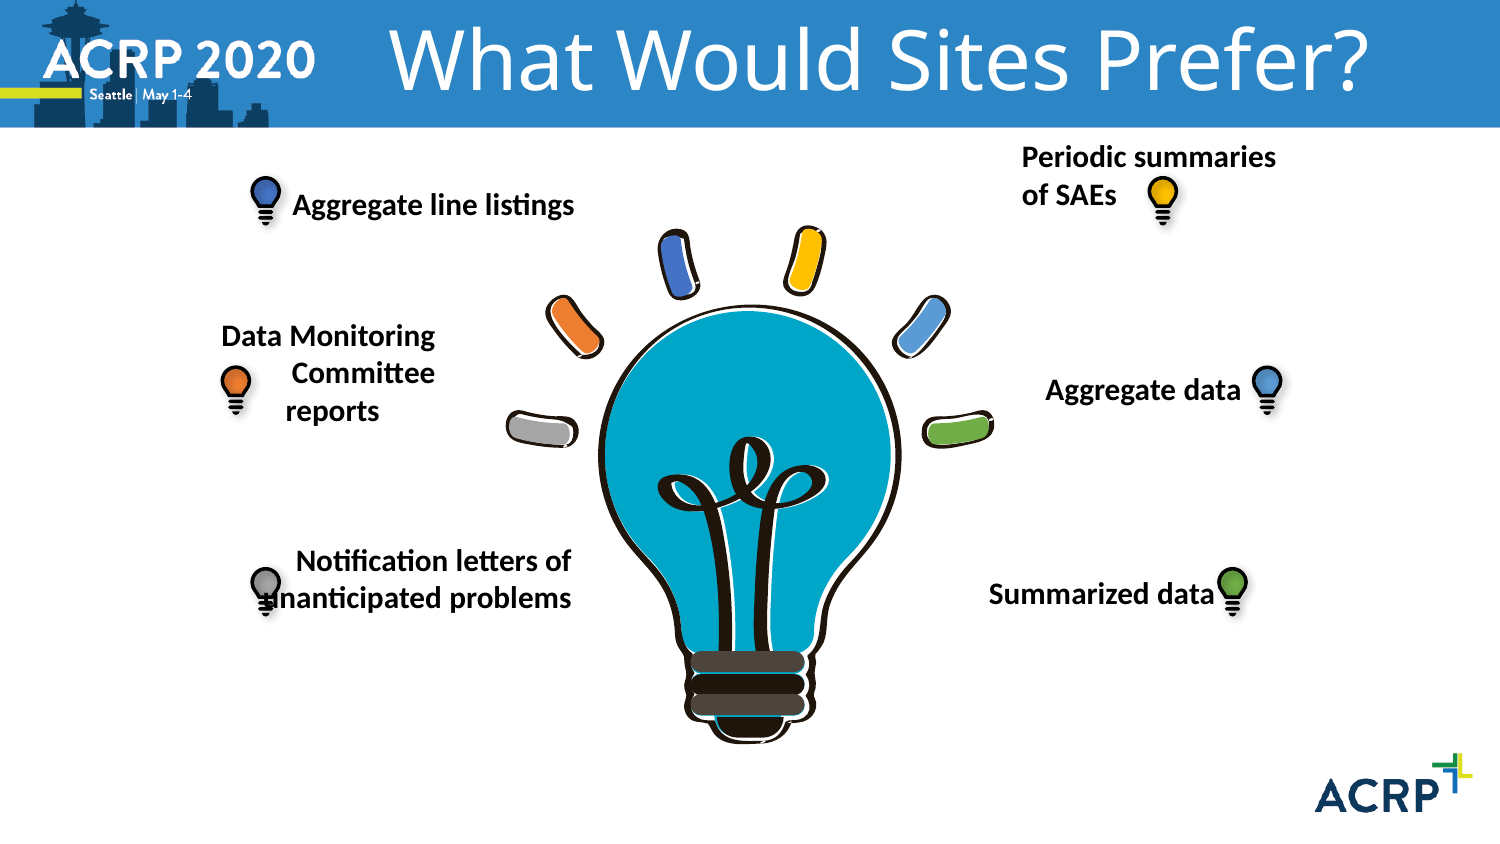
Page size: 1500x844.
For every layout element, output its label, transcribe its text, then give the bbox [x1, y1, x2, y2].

text_box Data Monitoring Committee reports [198, 307, 436, 435]
picture [0, 0, 1500, 844]
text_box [1006, 128, 1293, 261]
text_box What Would Sites Prefer? [374, 0, 1386, 115]
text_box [1147, 175, 1179, 226]
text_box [988, 564, 1260, 649]
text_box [1251, 365, 1283, 416]
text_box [218, 176, 576, 261]
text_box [202, 568, 572, 698]
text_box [505, 225, 995, 745]
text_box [220, 365, 252, 415]
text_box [1045, 361, 1283, 446]
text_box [1217, 566, 1248, 617]
